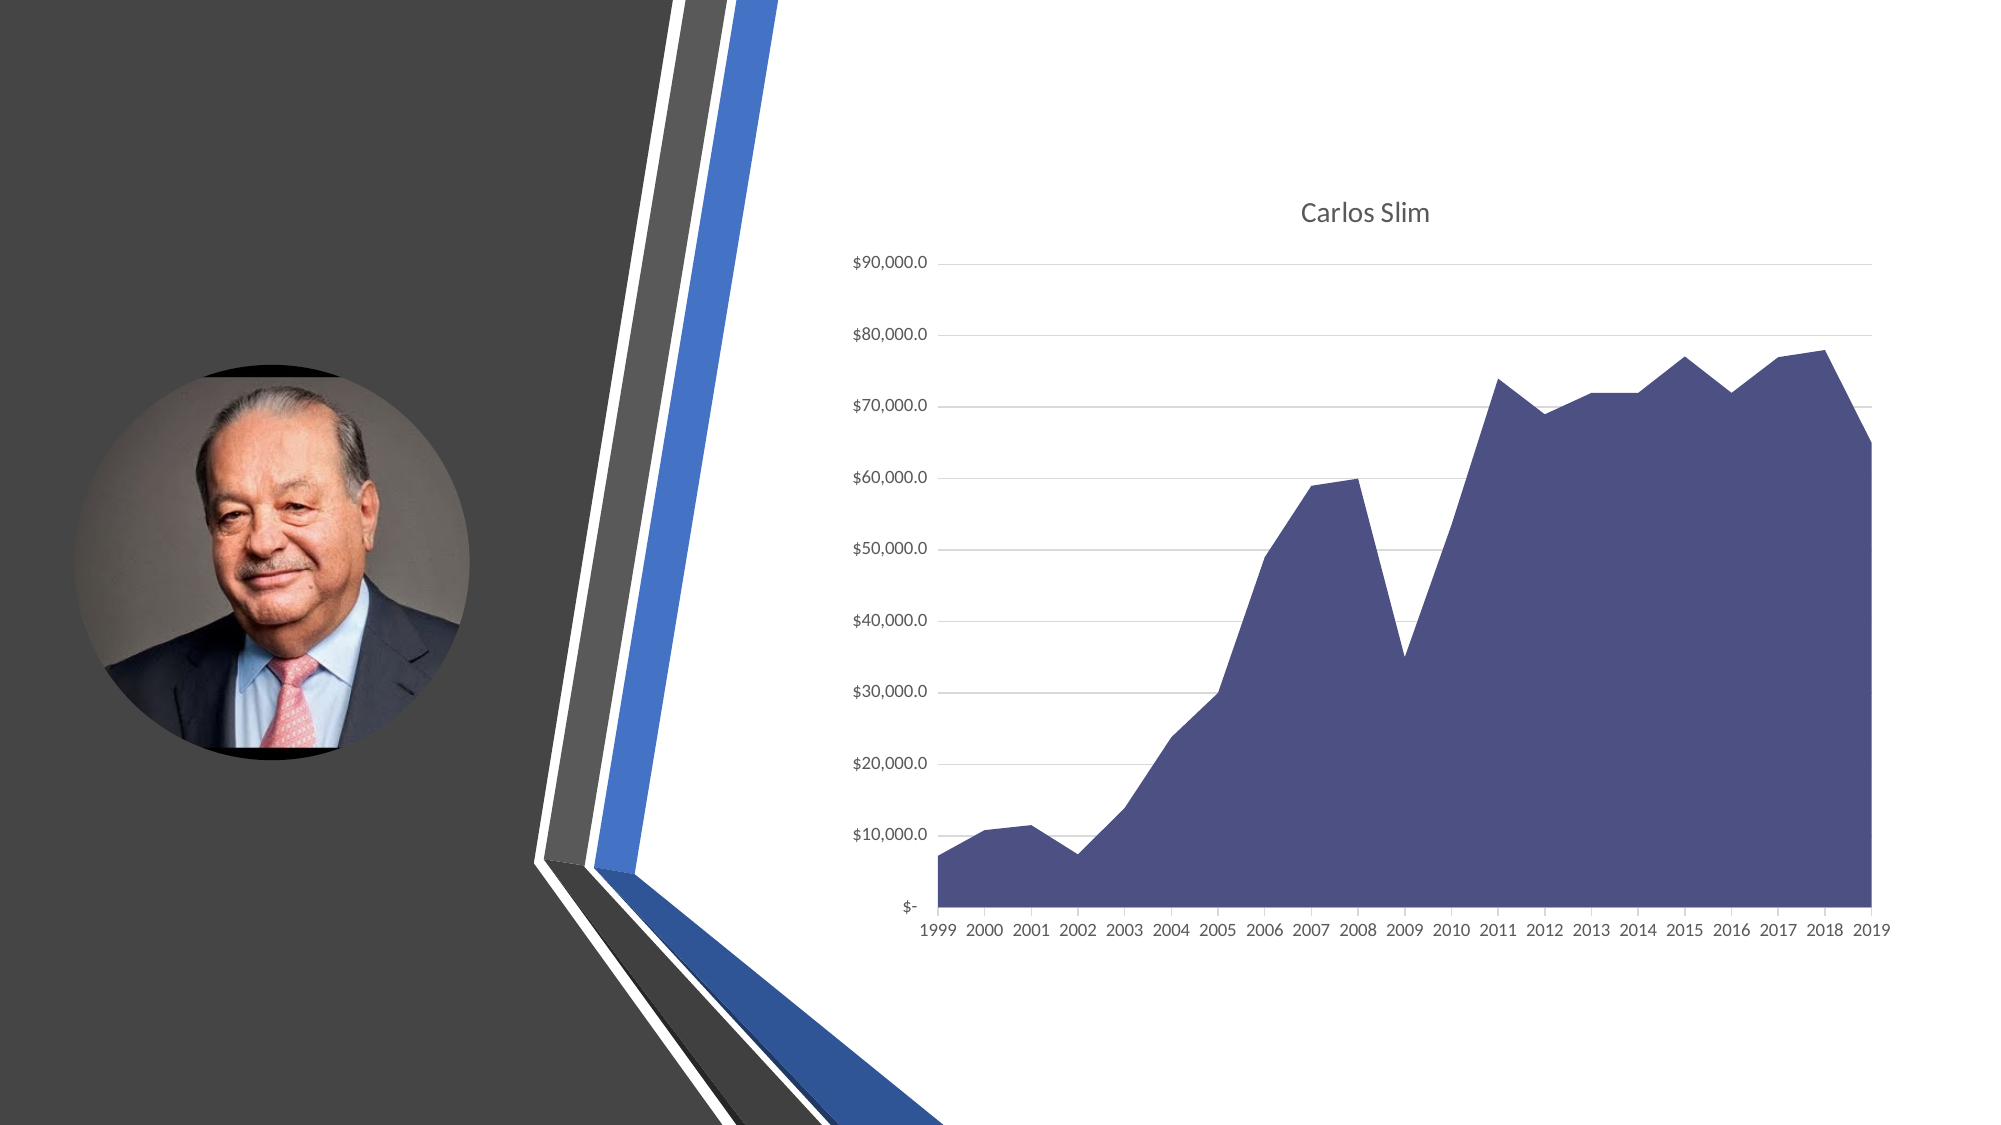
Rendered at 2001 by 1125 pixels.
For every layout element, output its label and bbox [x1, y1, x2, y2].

text_box [0, 0, 543, 1125]
text_box [543, 0, 944, 1125]
chart [825, 168, 1913, 957]
picture [74, 364, 470, 761]
